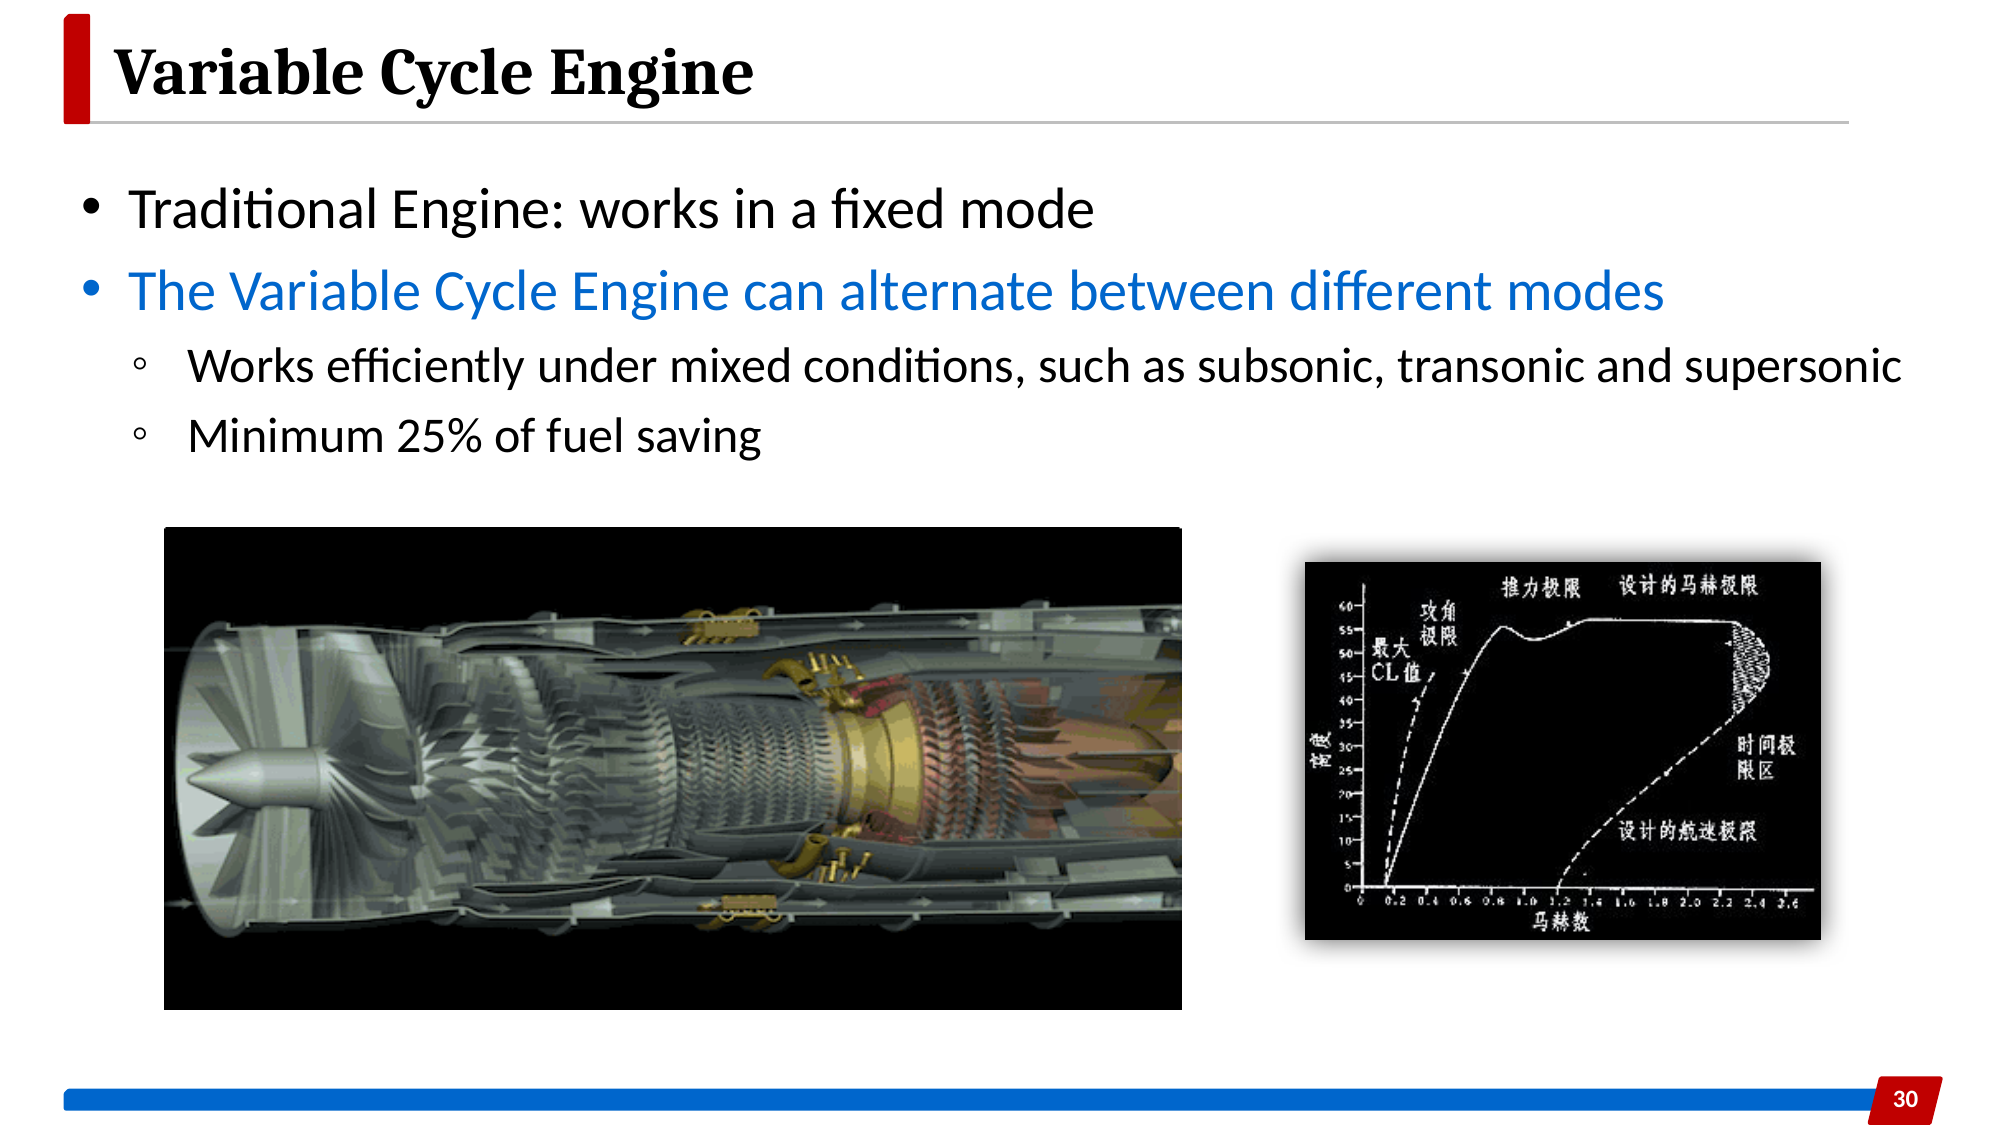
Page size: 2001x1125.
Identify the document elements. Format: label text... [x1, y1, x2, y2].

picture [164, 527, 1182, 1010]
slide_number 30 [1820, 1075, 1991, 1125]
picture [1305, 562, 1821, 940]
title Variable Cycle Engine [99, 34, 1900, 102]
list Traditional Engine: works in a fixed mode The Variable Cycle Engine can alternate between different modes Works efficiently under mixed conditions, such as subsonic, transonic and supersonic Minimum 25% of fuel saving [65, 163, 1934, 1059]
